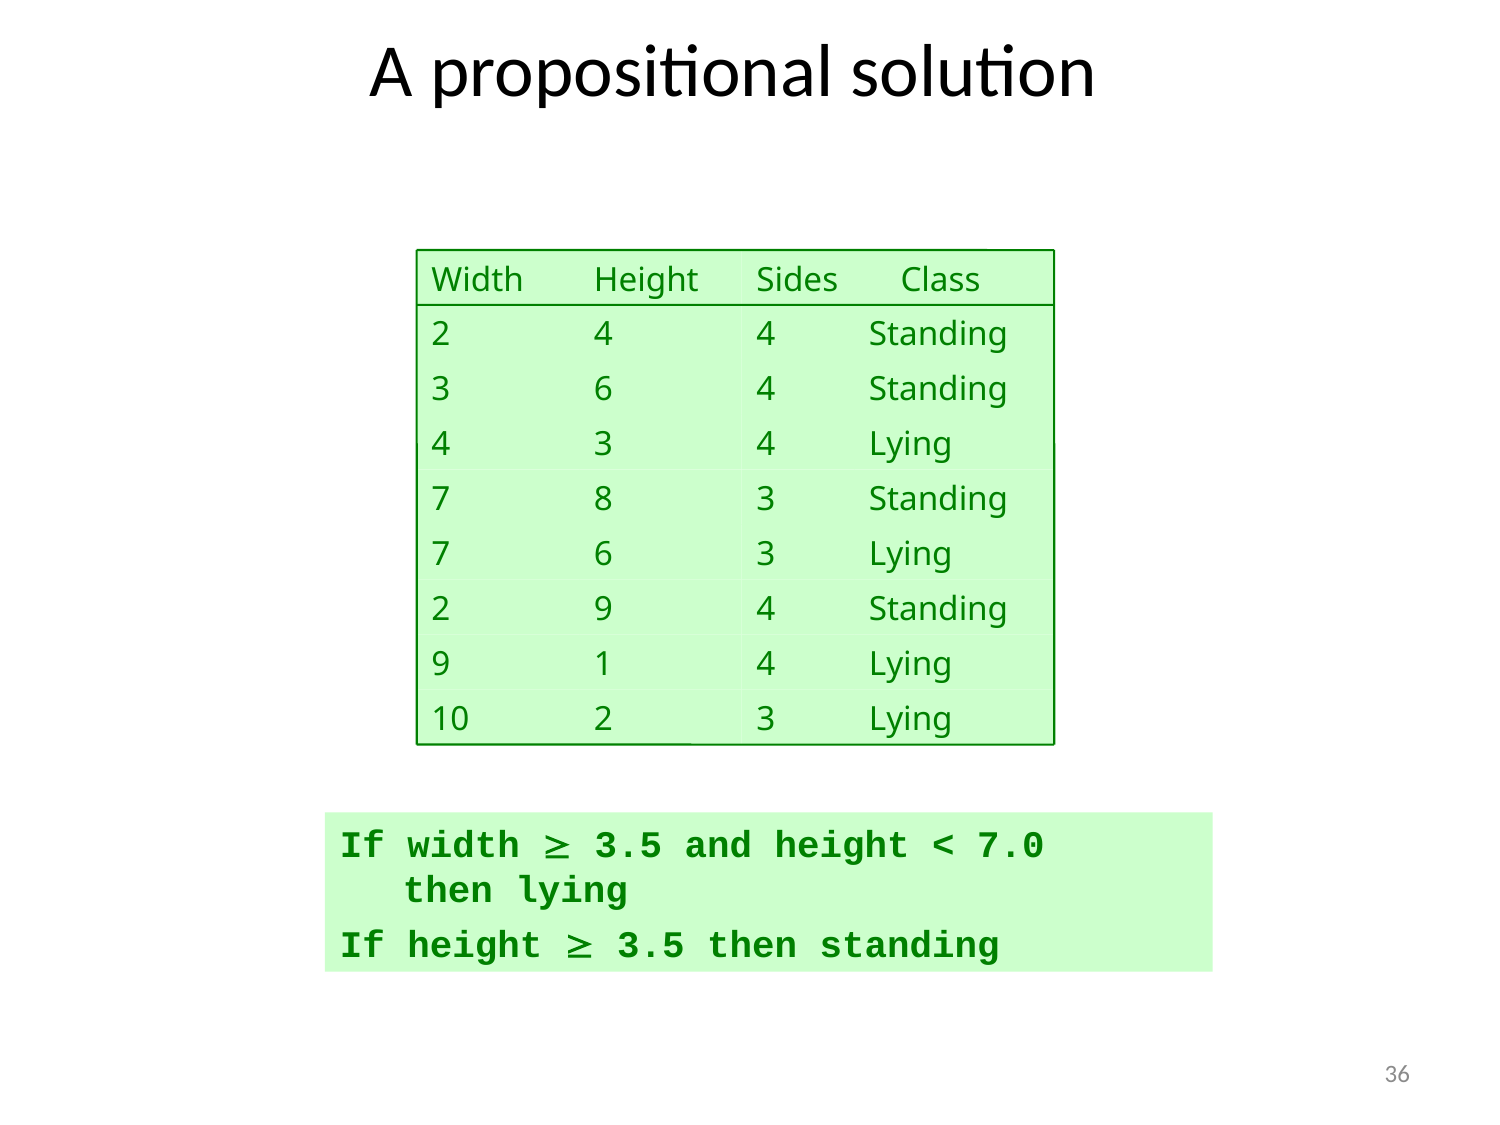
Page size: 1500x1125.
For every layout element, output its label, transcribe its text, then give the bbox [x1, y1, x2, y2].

text_box 3 [742, 690, 855, 744]
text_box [324, 812, 1213, 972]
text_box Sides [742, 251, 886, 304]
text_box Standing [855, 470, 1054, 525]
text_box 2 [580, 690, 742, 744]
text_box 2 [417, 305, 580, 360]
text_box 6 [580, 525, 742, 580]
text_box 3 [417, 360, 580, 415]
text_box 4 [742, 305, 855, 360]
text_box 4 [580, 305, 742, 360]
text_box Standing [855, 305, 1054, 360]
text_box 7 [417, 470, 580, 525]
text_box Standing [855, 580, 1054, 635]
text_box 4 [742, 360, 855, 415]
text_box 1 [580, 635, 742, 690]
text_box Width [417, 250, 580, 304]
text_box 10 [417, 690, 580, 744]
text_box 3 [742, 525, 855, 580]
text_box 4 [742, 580, 855, 635]
text_box Lying [855, 415, 1054, 470]
title A propositional solution [114, 0, 1353, 147]
text_box Lying [855, 525, 1054, 580]
text_box 3 [742, 470, 855, 525]
text_box 6 [580, 360, 742, 415]
text_box Height [580, 249, 742, 304]
slide_number 36 [1074, 1042, 1425, 1103]
text_box Lying [855, 635, 1054, 690]
text_box 7 [417, 525, 580, 580]
text_box 9 [417, 635, 580, 690]
text_box 8 [580, 470, 742, 525]
text_box Standing [855, 360, 1054, 415]
text_box 3 [580, 415, 742, 470]
text_box Lying [855, 690, 1054, 744]
text_box 9 [580, 580, 742, 635]
text_box 4 [742, 635, 855, 690]
text_box Class [886, 251, 1054, 304]
text_box 4 [742, 415, 855, 470]
text_box 4 [417, 415, 580, 470]
text_box 2 [417, 580, 580, 635]
